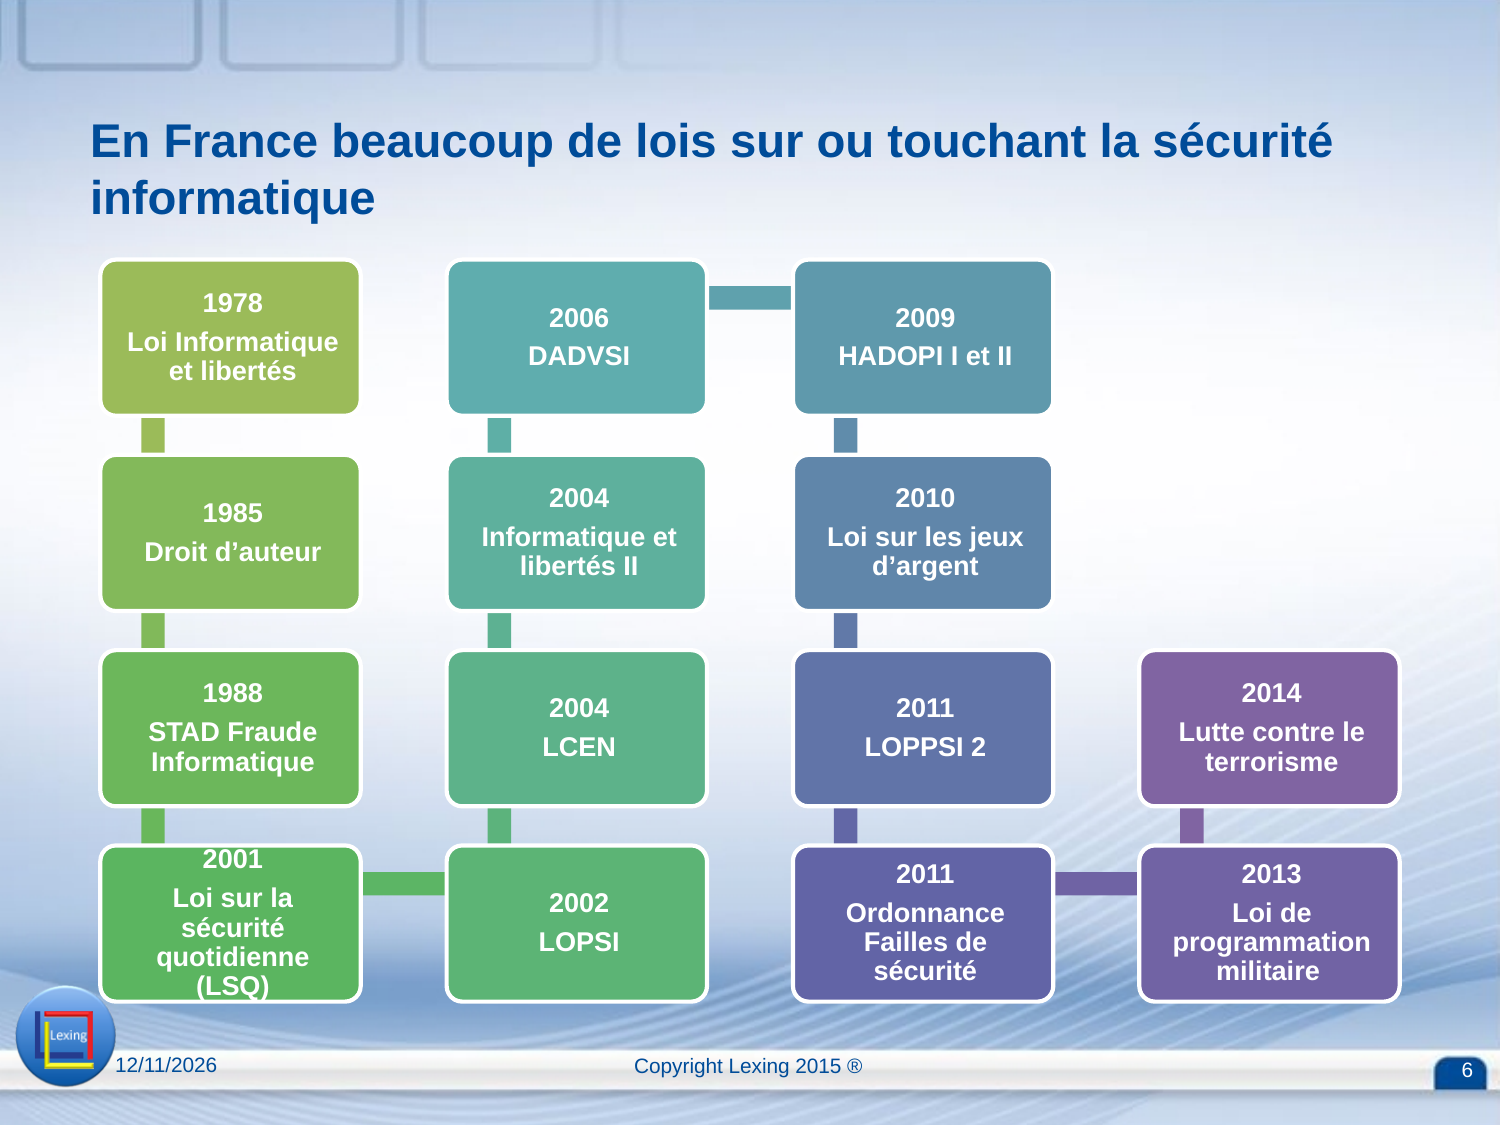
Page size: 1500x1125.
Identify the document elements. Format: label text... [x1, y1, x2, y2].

title En France beaucoup de lois sur ou touchant la sécurité informatique [74, 44, 1426, 233]
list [74, 259, 1426, 1002]
footer Copyright Lexing 2015 ® [513, 1034, 989, 1095]
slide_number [100, 1034, 254, 1094]
picture [0, 0, 1500, 1125]
slide_number 6 [1387, 1034, 1489, 1103]
